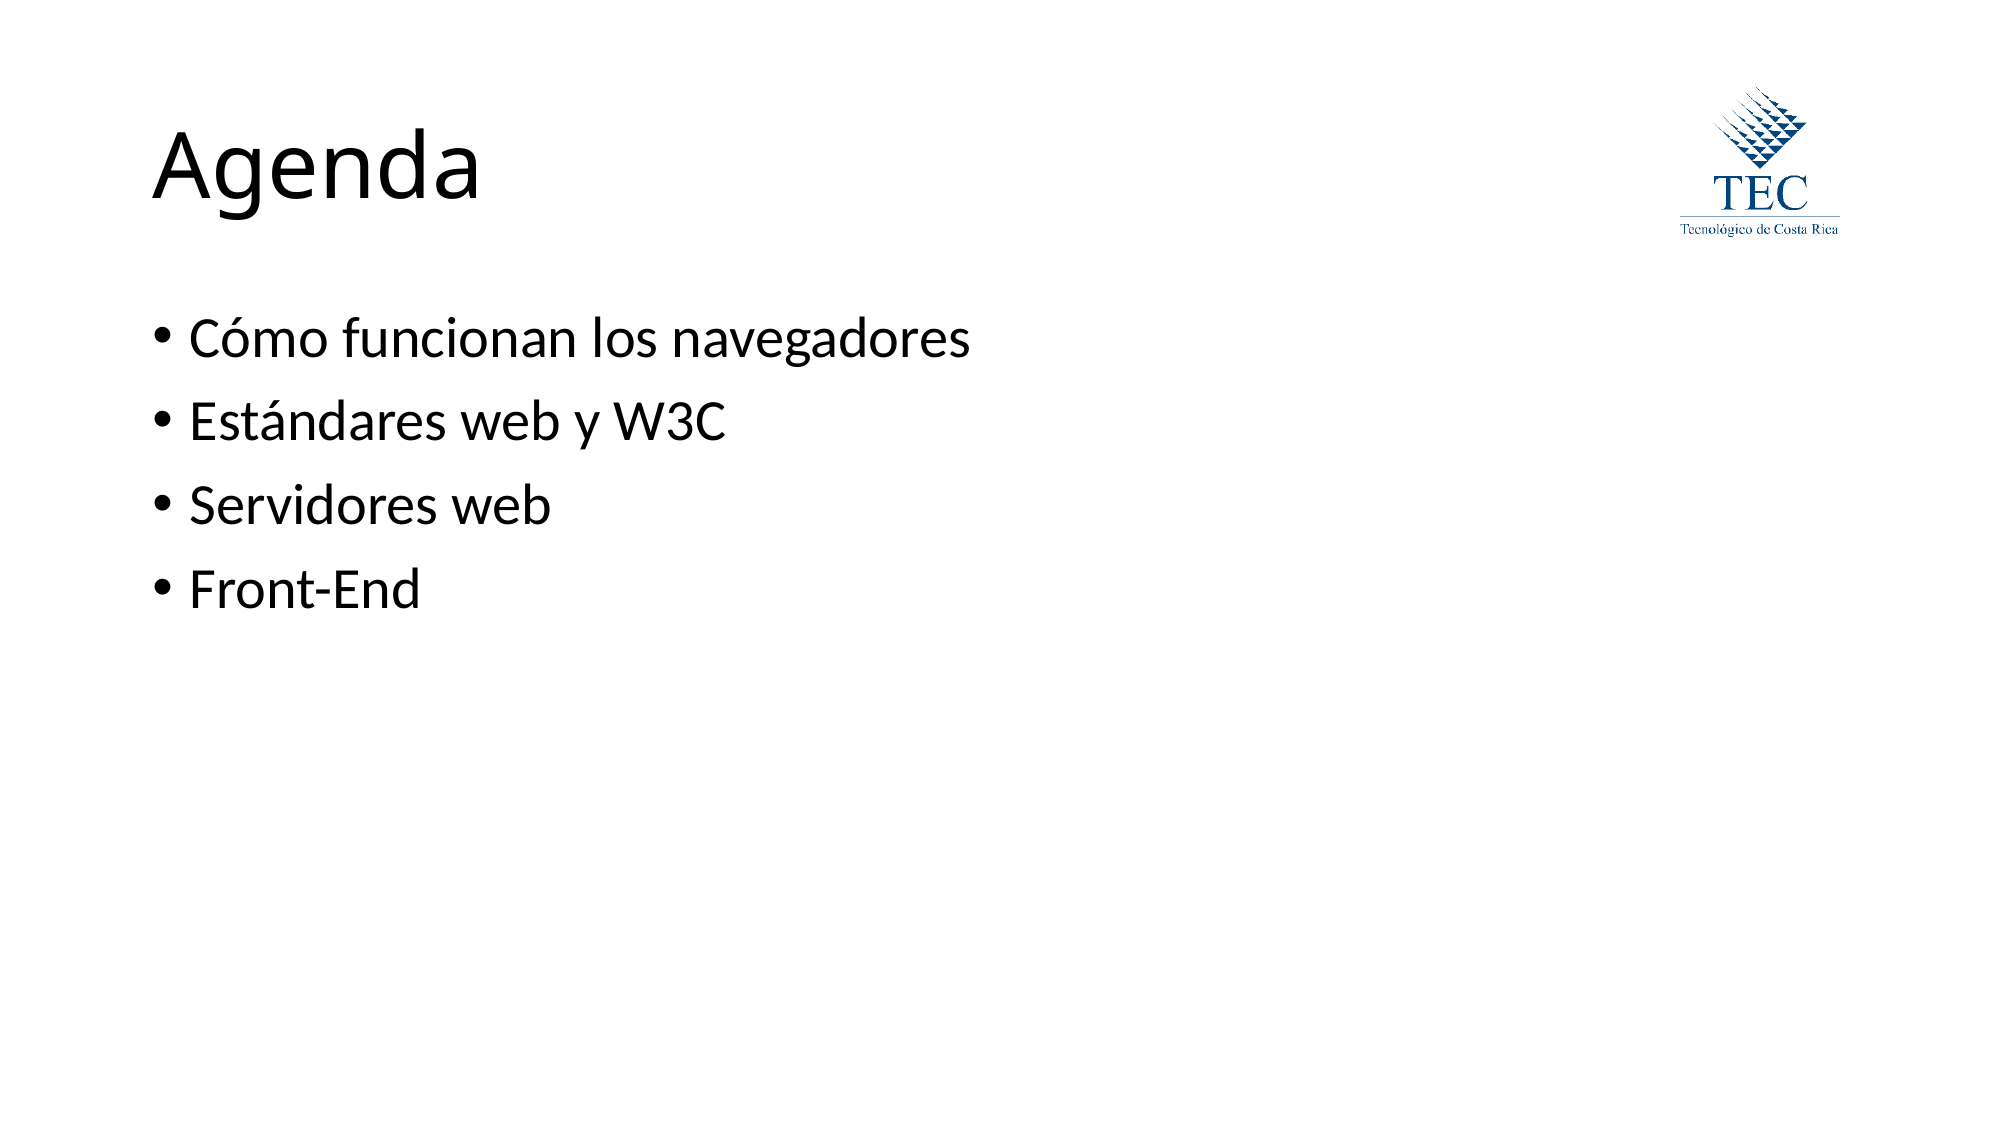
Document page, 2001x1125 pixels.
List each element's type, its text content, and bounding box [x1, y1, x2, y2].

list Cómo funcionan los navegadores Estándares web y W3C Servidores web Front-End [137, 299, 1863, 1014]
picture [1676, 80, 1843, 240]
title Agenda [137, 59, 1863, 278]
